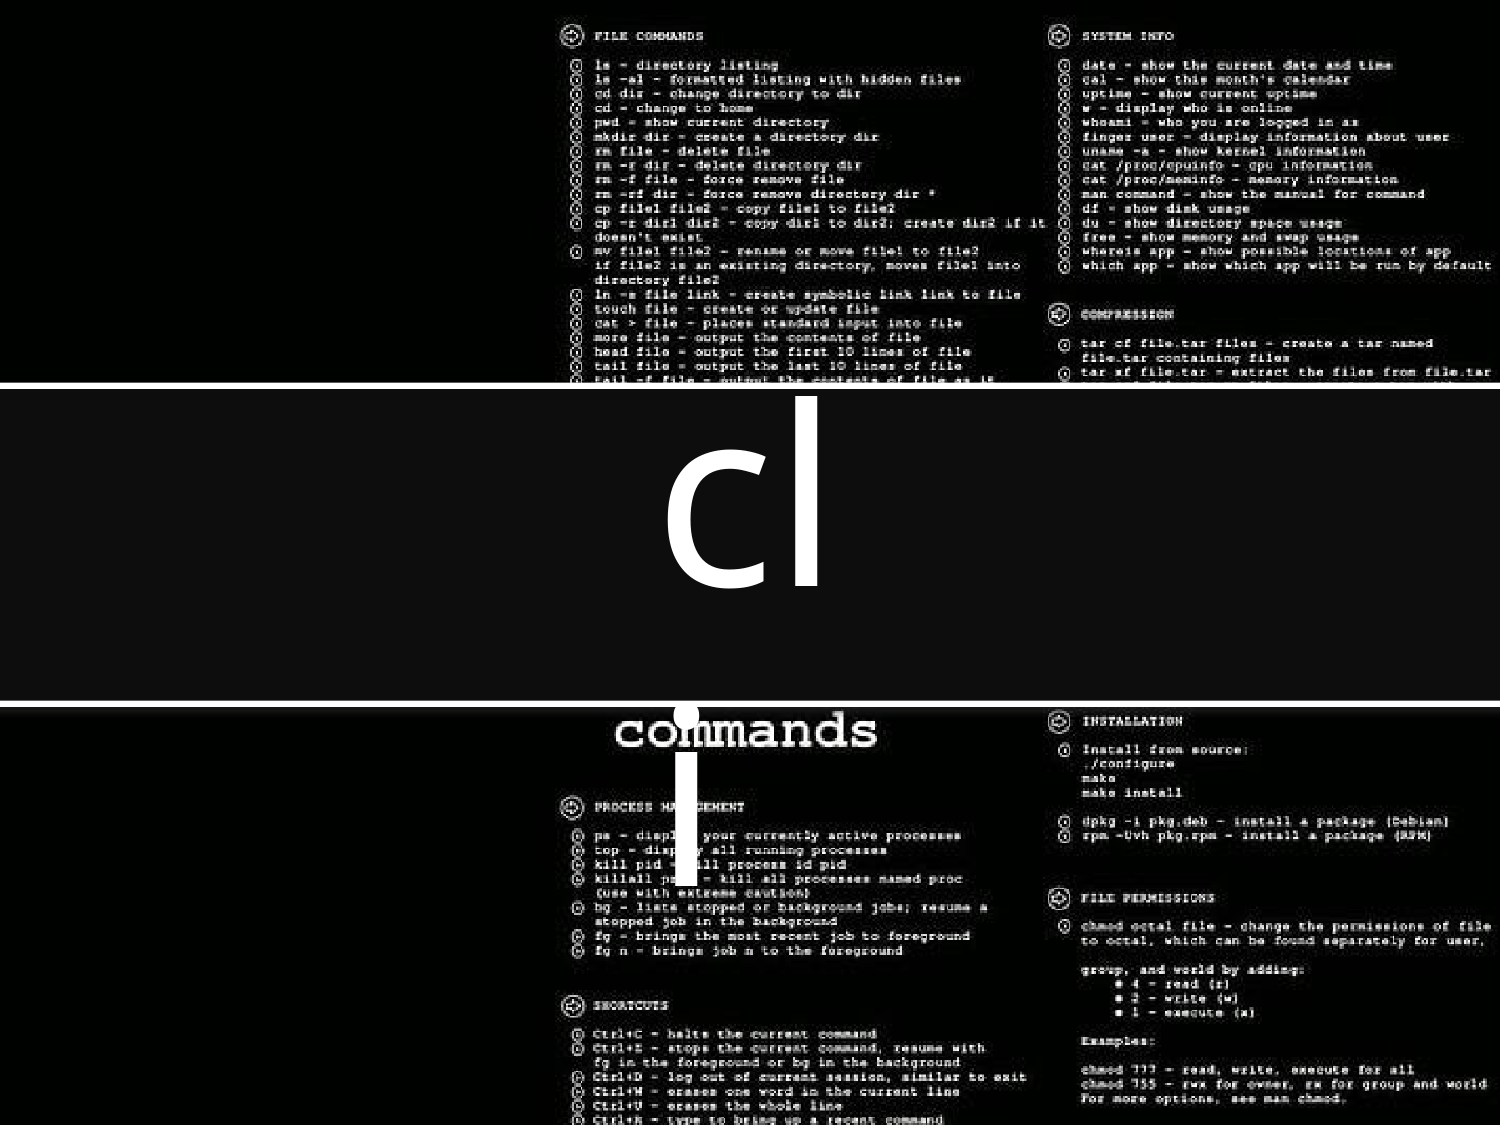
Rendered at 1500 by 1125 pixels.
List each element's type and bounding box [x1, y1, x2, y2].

text_box [0, 0, 1500, 1125]
